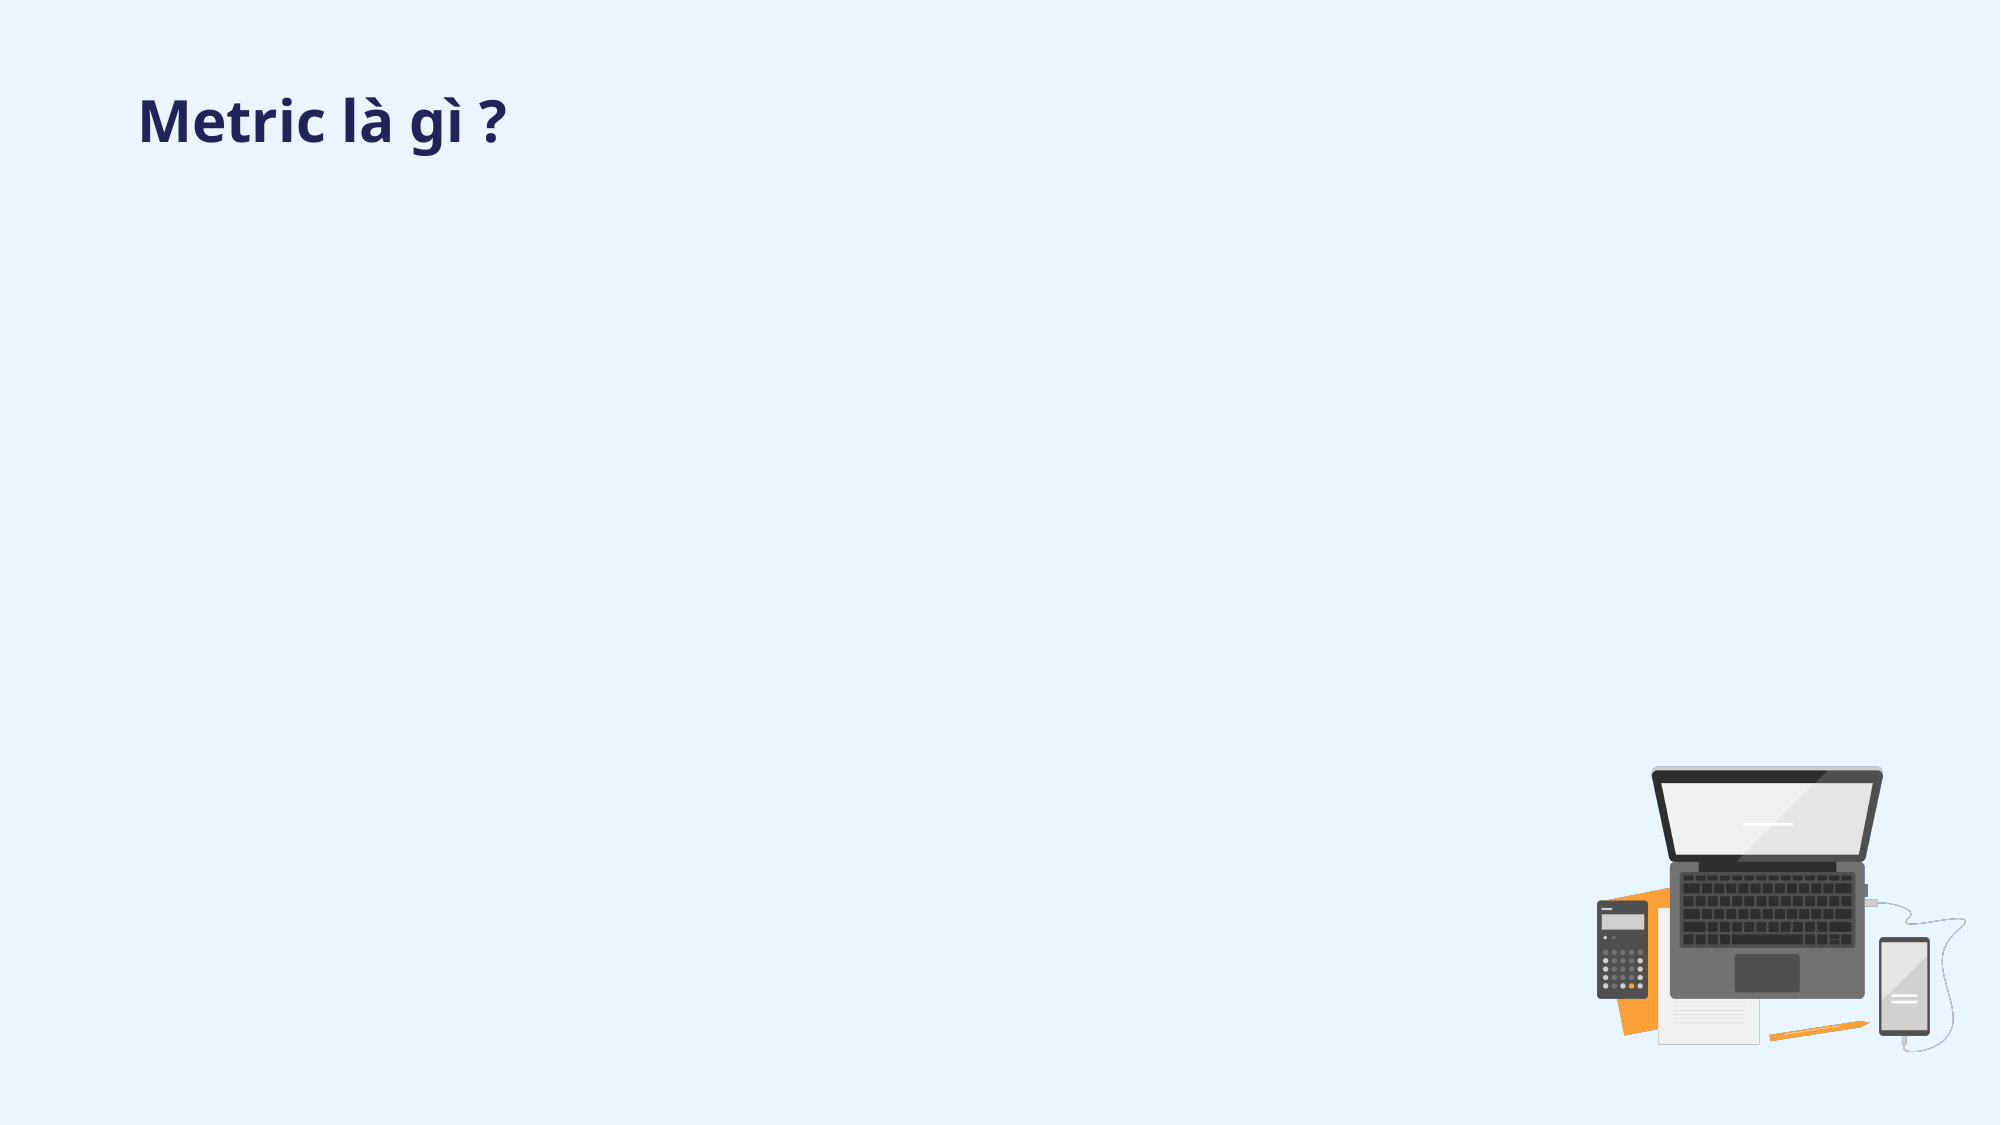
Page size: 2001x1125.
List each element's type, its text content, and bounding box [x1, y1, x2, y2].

picture [1561, 686, 2000, 1125]
text_box Metric là gì ? [122, 76, 2000, 162]
